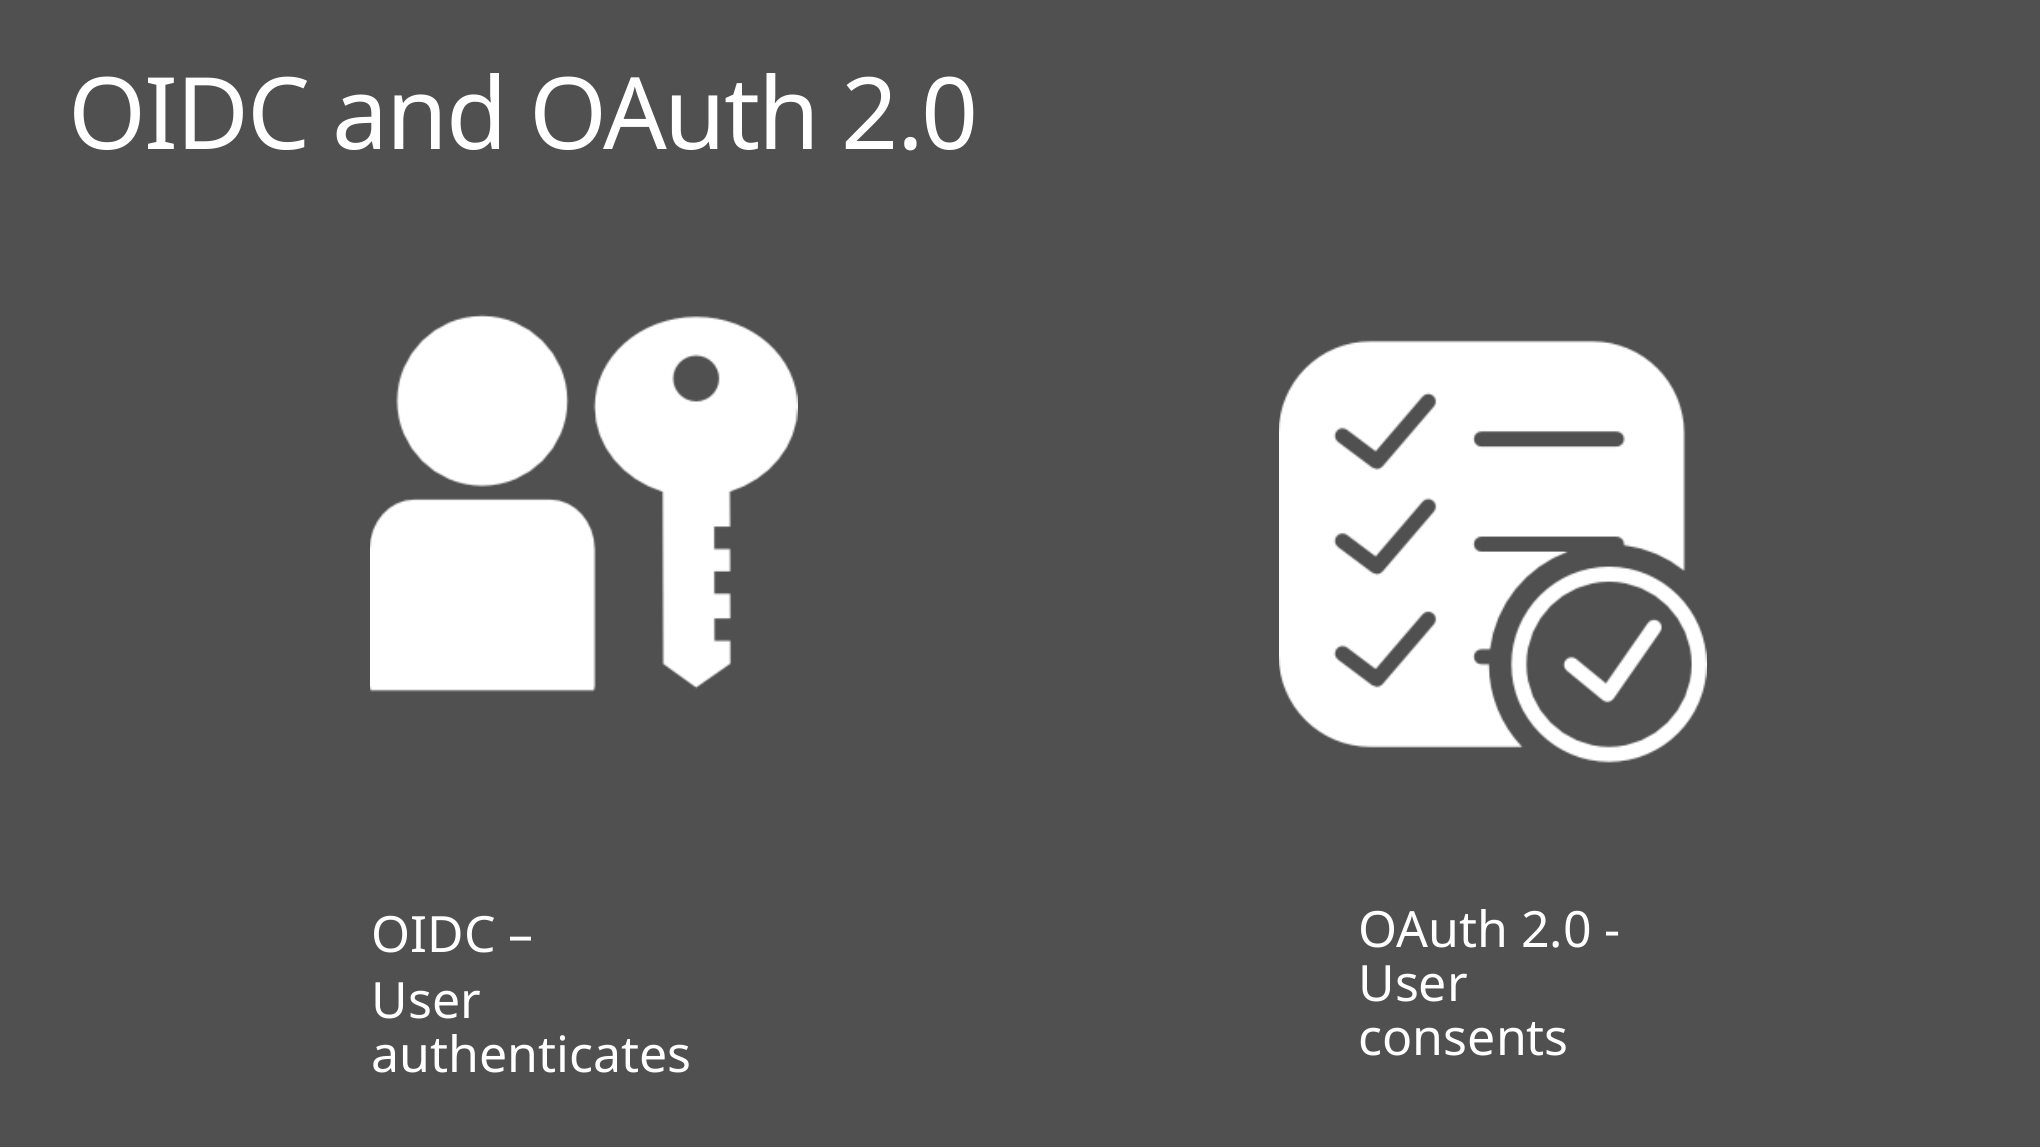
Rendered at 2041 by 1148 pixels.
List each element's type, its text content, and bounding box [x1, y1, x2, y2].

picture [370, 289, 798, 718]
text_box OAuth 2.0 - User consents [1328, 880, 1707, 1091]
text_box OIDC – User authenticates [341, 885, 826, 1108]
picture [1279, 338, 1707, 766]
title OIDC and OAuth 2.0 [45, 48, 1996, 199]
